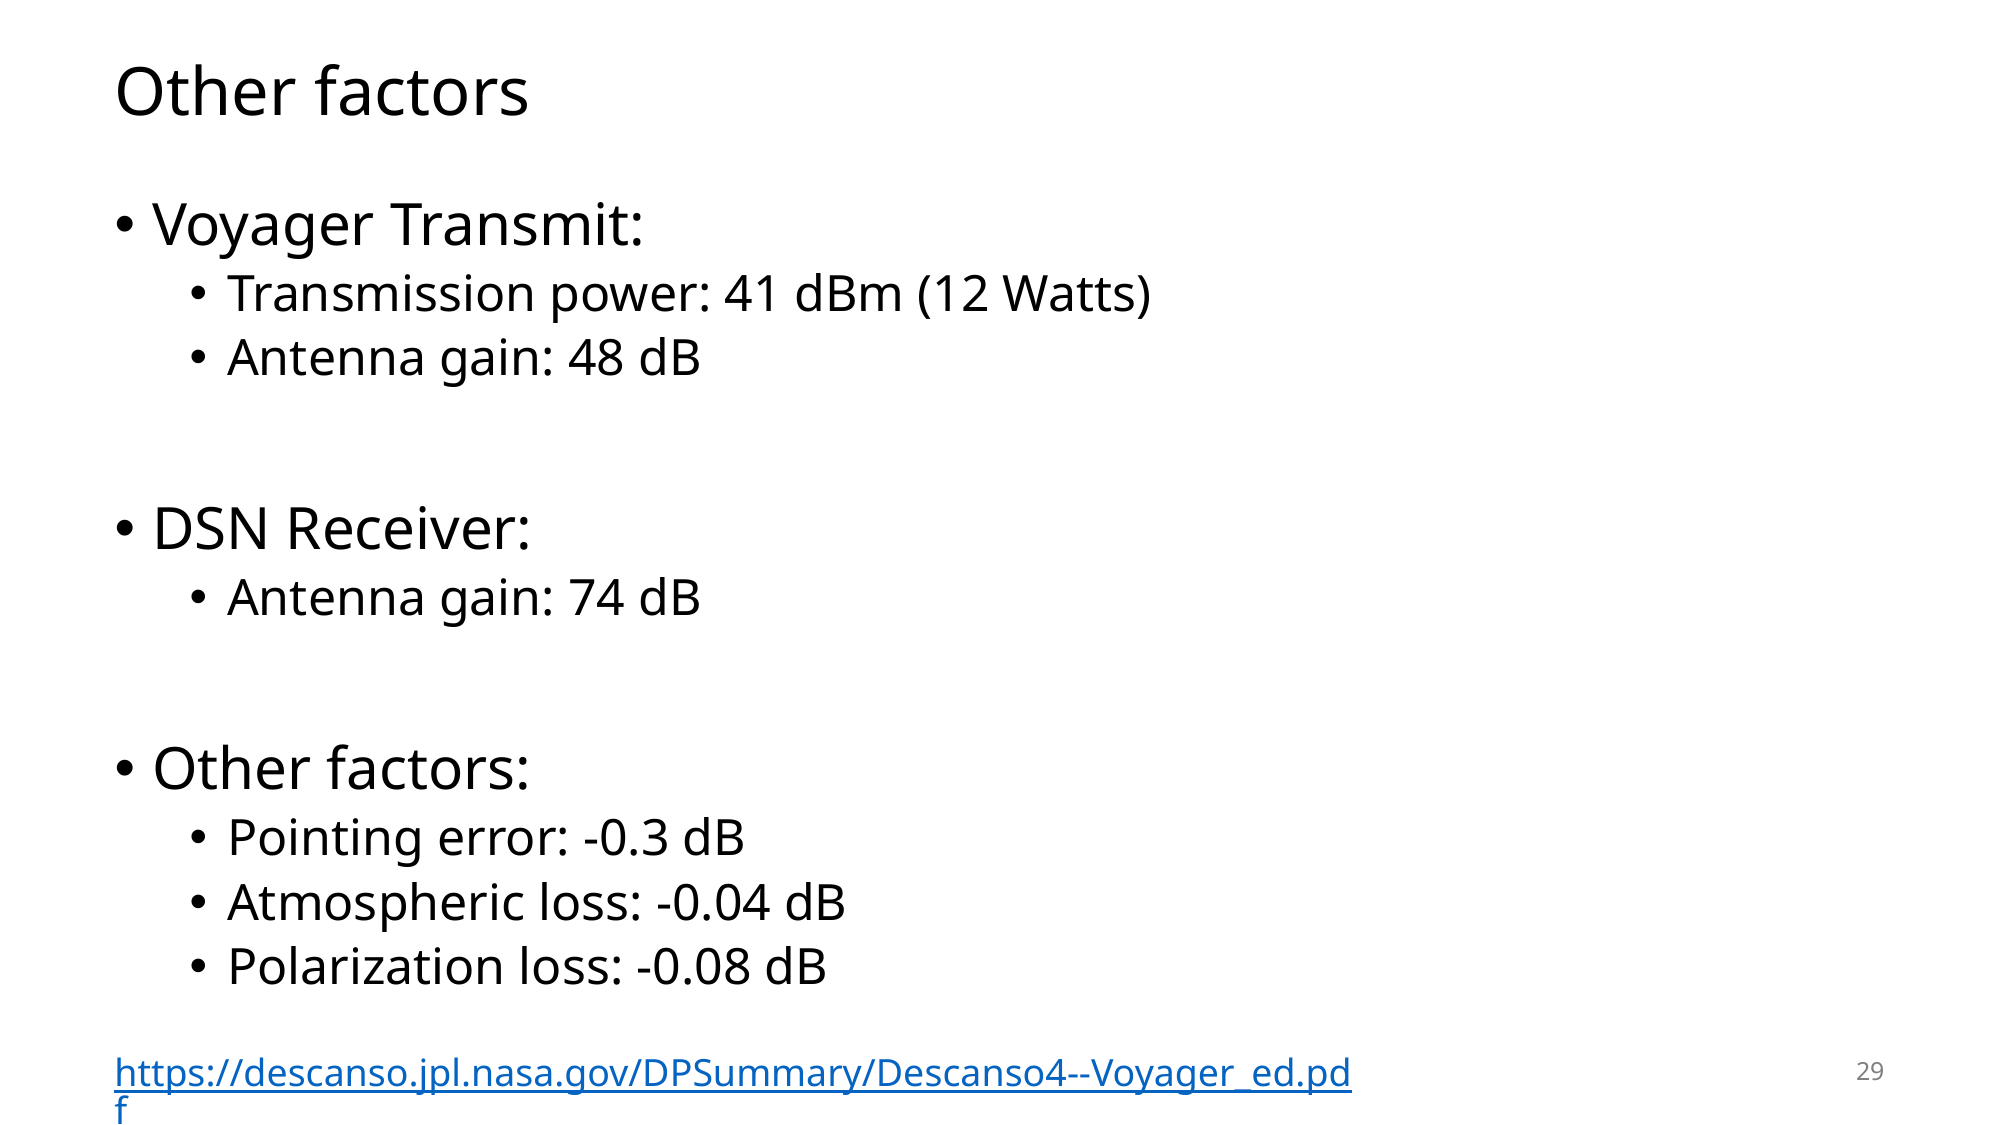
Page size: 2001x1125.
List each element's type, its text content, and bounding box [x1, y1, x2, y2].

text_box https://descanso.jpl.nasa.gov/DPSummary/Descanso4--Voyager_ed.pdf [99, 1041, 1371, 1108]
title Other factors [99, 37, 1900, 150]
slide_number 29 [1749, 1042, 1900, 1103]
list Voyager Transmit: Transmission power: 41 dBm (12 Watts) Antenna gain: 48 dB DSN Receiver: Antenna gain: 74 dB Other factors: Pointing error: -0.3 dB Atmospheric loss: -0.04 dB Polarization loss: -0.08 dB [99, 187, 1900, 1013]
